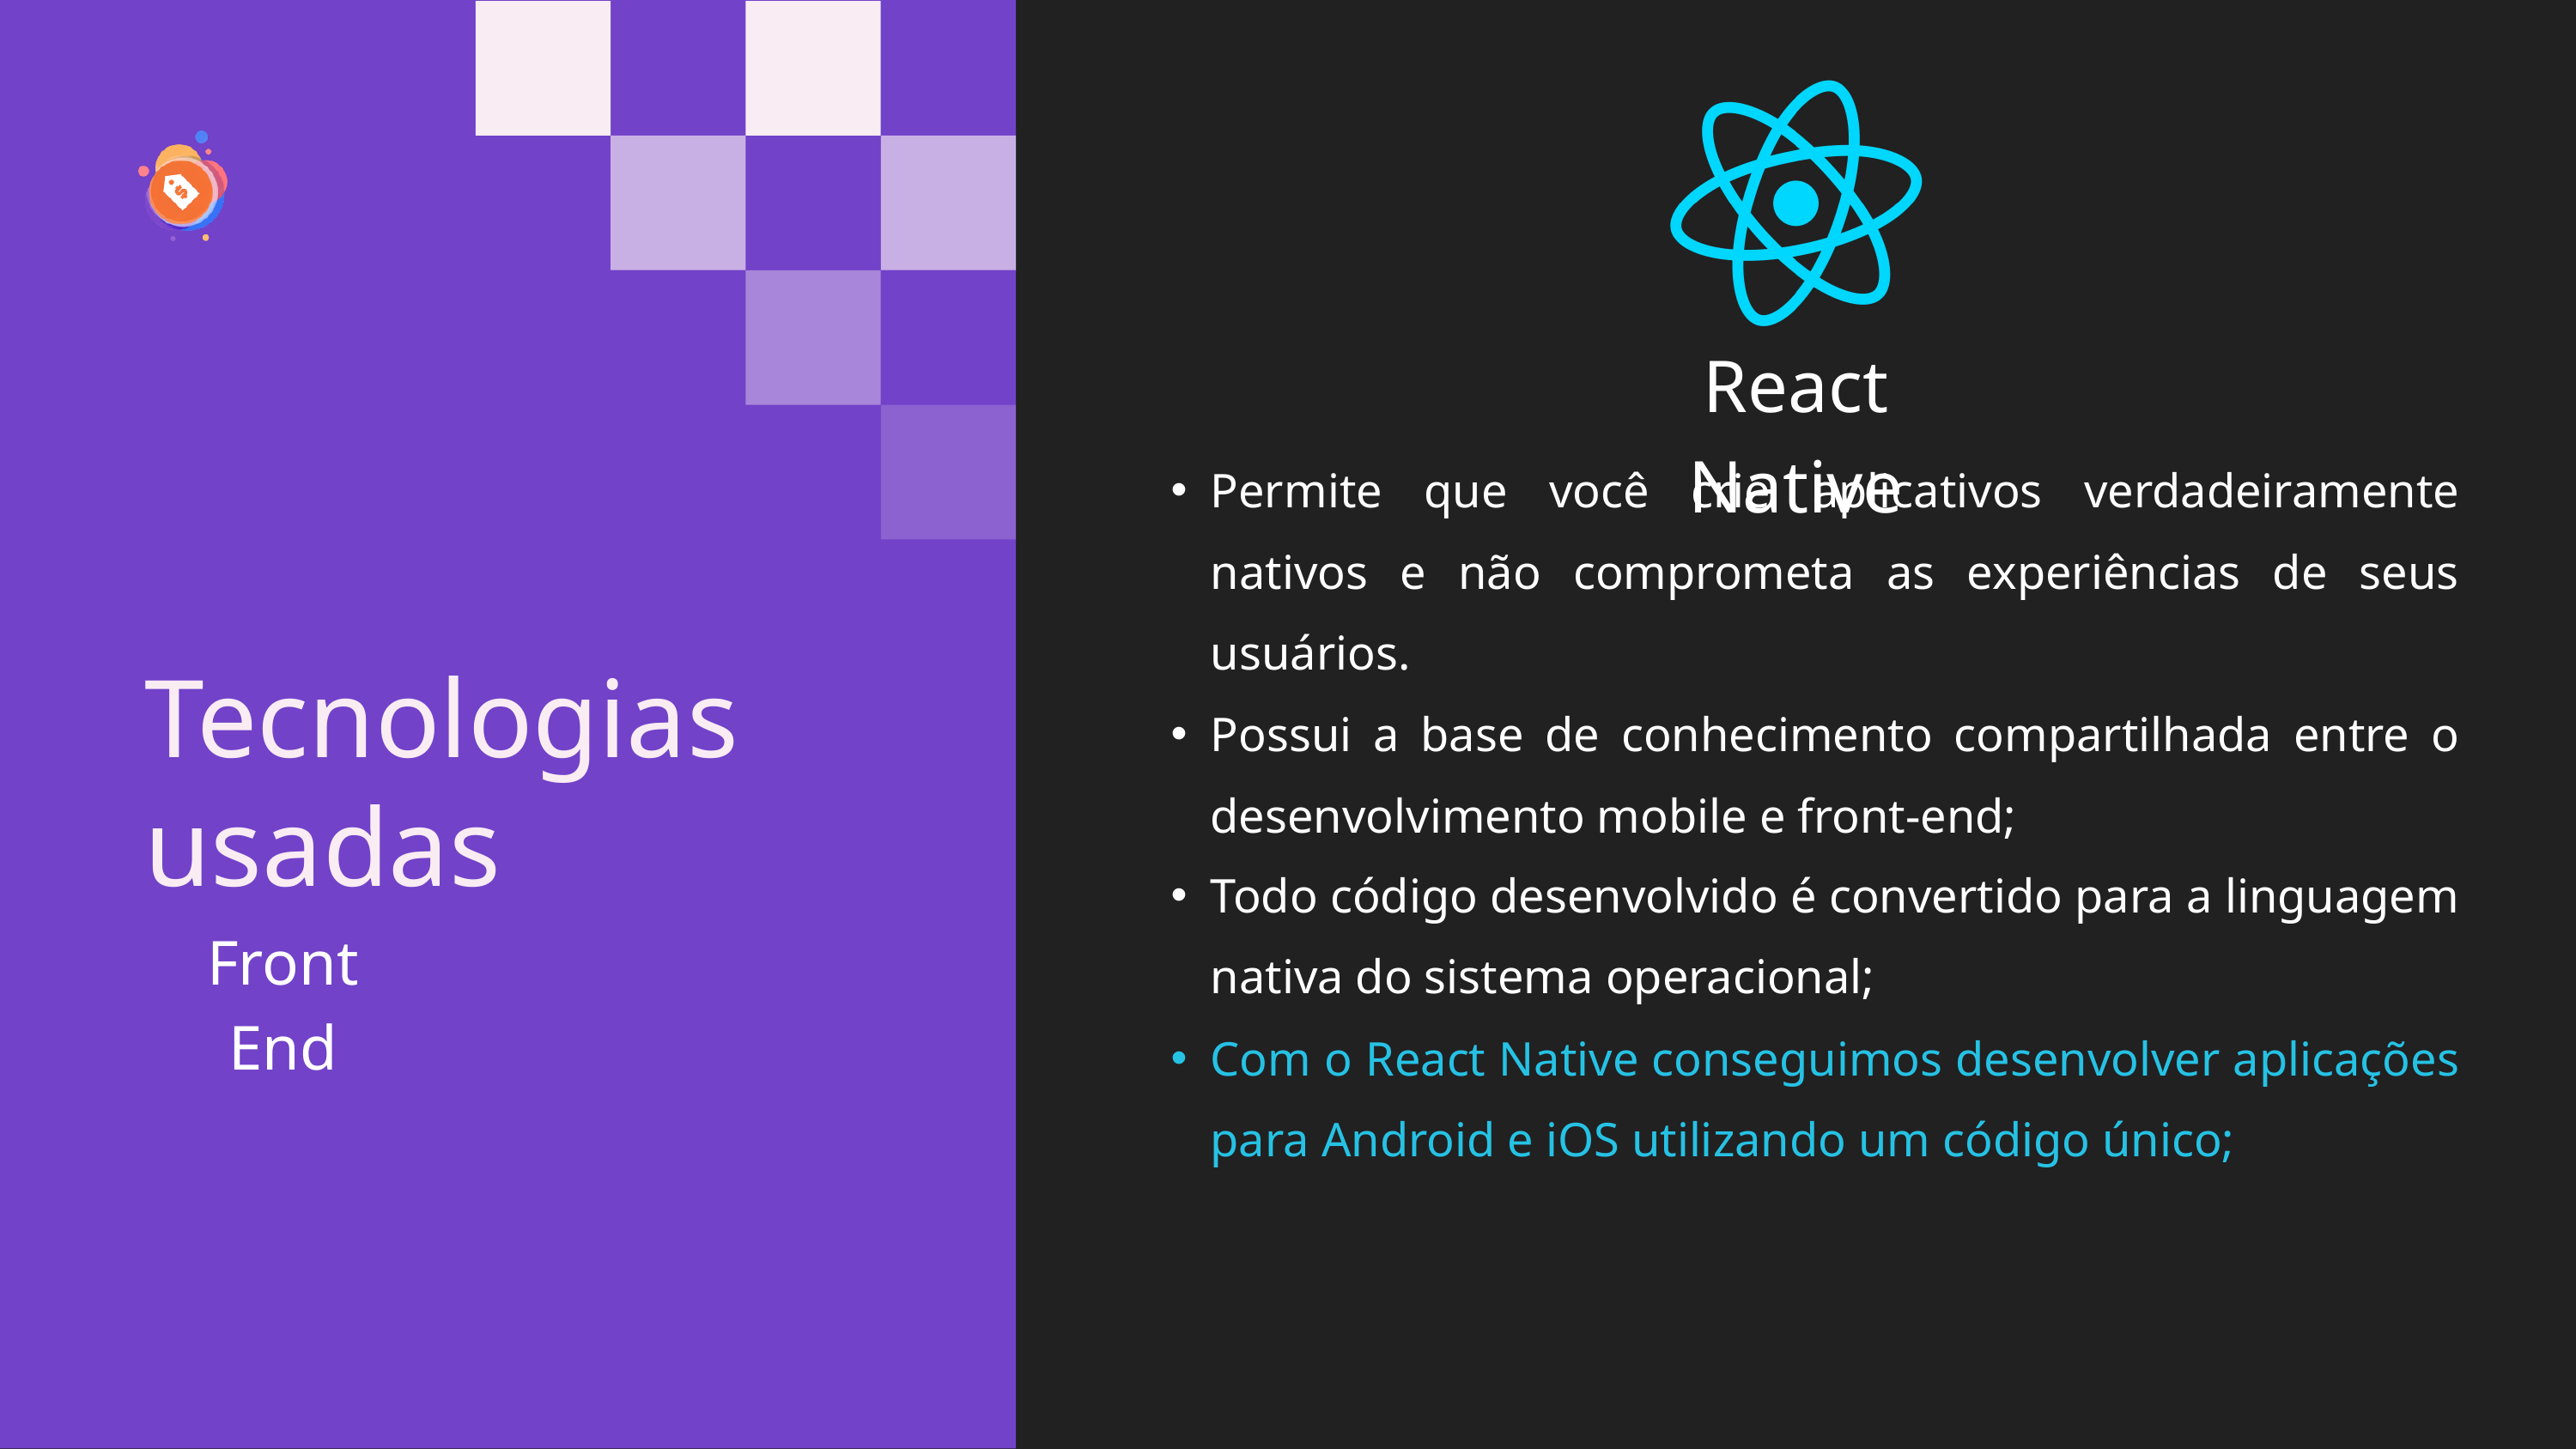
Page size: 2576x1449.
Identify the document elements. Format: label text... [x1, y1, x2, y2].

text_box Front End [144, 912, 422, 1082]
text_box Com o React Native conseguimos desenvolver aplicações para Android e iOS utilizando um código único; [1131, 1004, 2461, 1167]
text_box [129, 119, 240, 250]
text_box Tecnologias usadas [144, 650, 933, 908]
text_box Todo código desenvolvido é convertido para a linguagem nativa do sistema operacional; [1131, 841, 2461, 1003]
text_box [745, 270, 881, 405]
text_box [0, 0, 1017, 1449]
text_box Permite que você crie aplicativos verdadeiramente nativos e não comprometa as experiências de seus usuários. [1131, 436, 2461, 680]
text_box [745, 1, 881, 136]
text_box [611, 135, 746, 270]
text_box [880, 404, 1017, 540]
text_box [475, 1, 611, 136]
text_box [880, 135, 1017, 270]
text_box Possui a base de conhecimento compartilhada entre o desenvolvimento mobile e front-end; [1131, 680, 2461, 841]
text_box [1538, 68, 2054, 338]
text_box React Native [1603, 345, 1989, 436]
